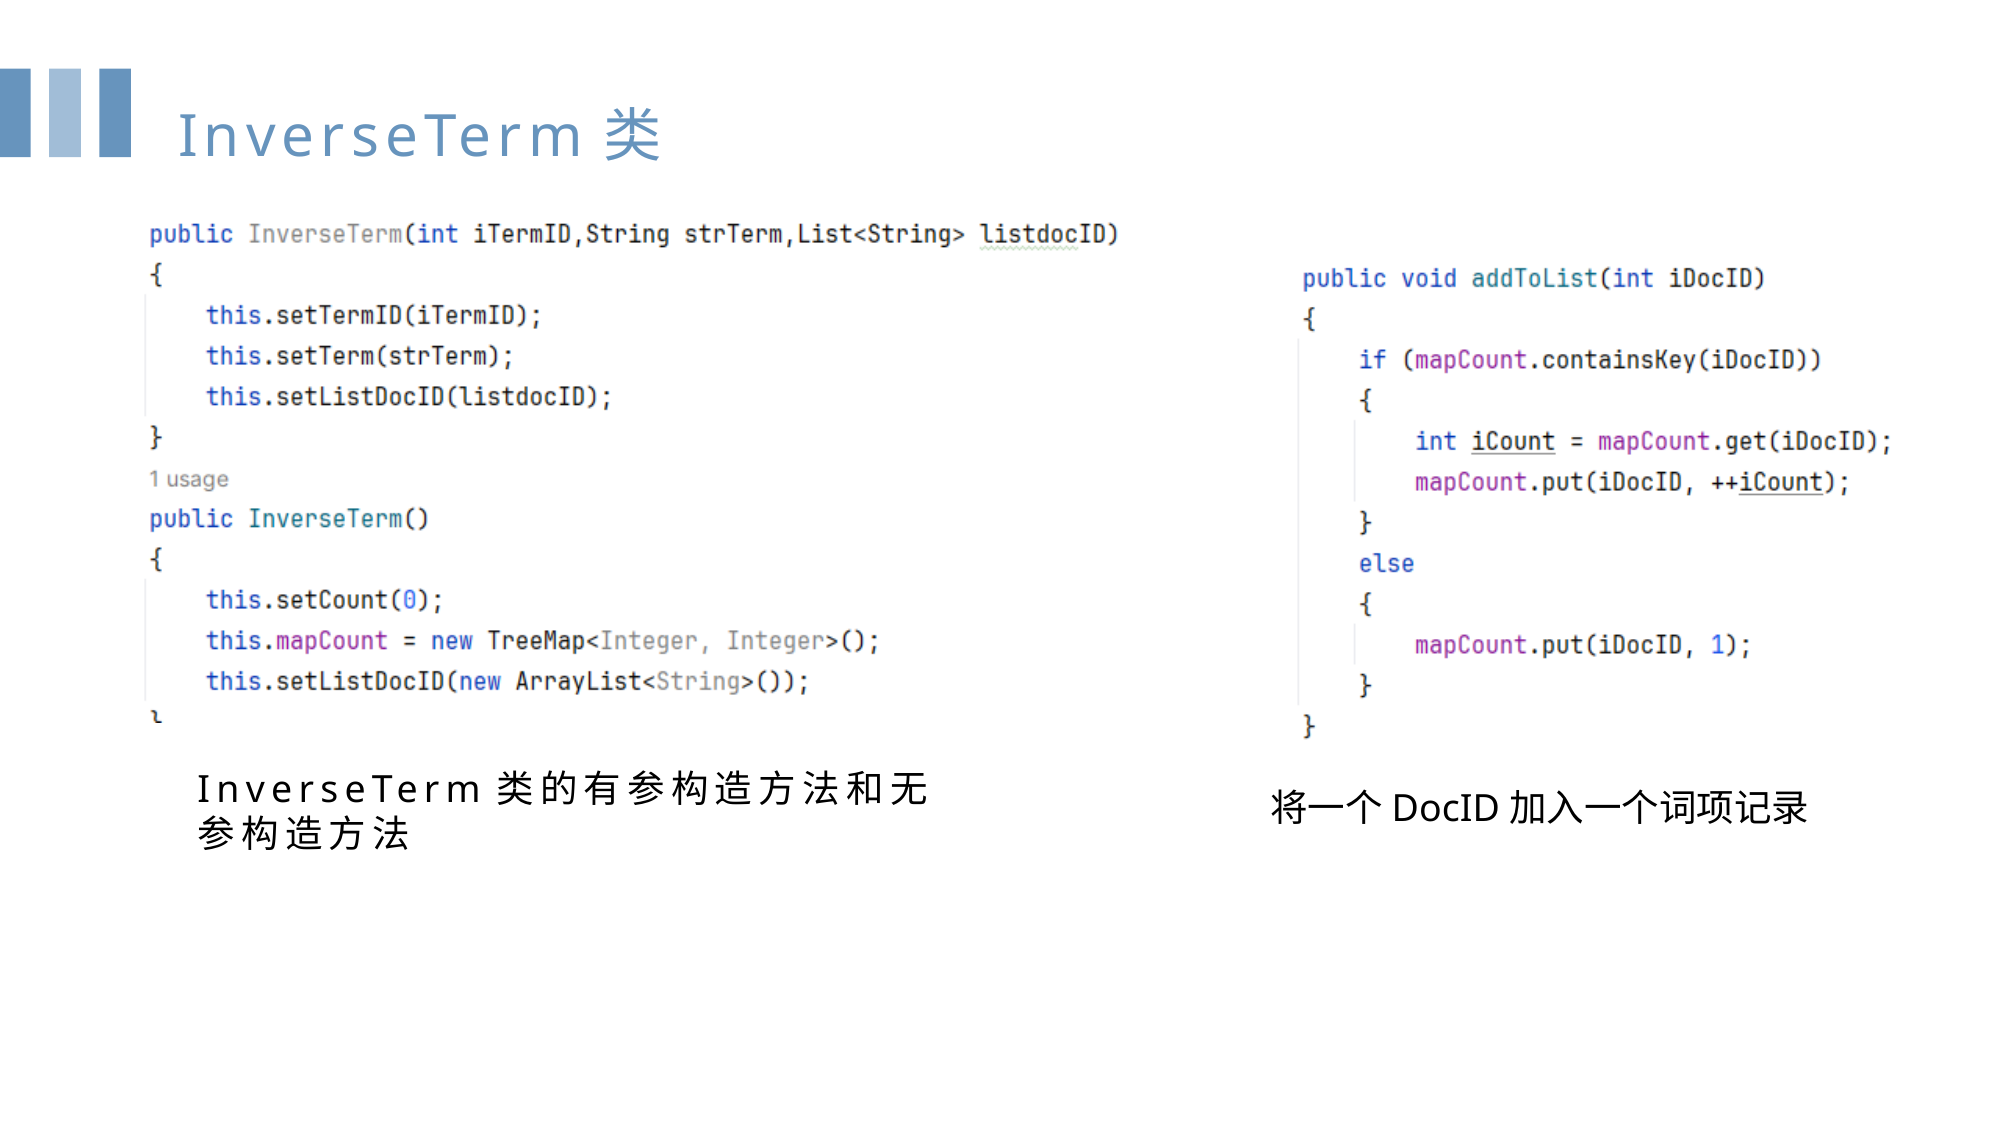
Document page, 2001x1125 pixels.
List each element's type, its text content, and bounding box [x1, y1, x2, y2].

text_box InverseTerm类 [163, 90, 1436, 176]
text_box InverseTerm类的有参构造方法和无参构造方法 [182, 757, 977, 862]
text_box [48, 68, 82, 158]
text_box [0, 68, 32, 158]
text_box [98, 68, 132, 158]
picture [115, 210, 1919, 743]
text_box 将一个DocID加入一个词项记录 [1255, 776, 2000, 836]
